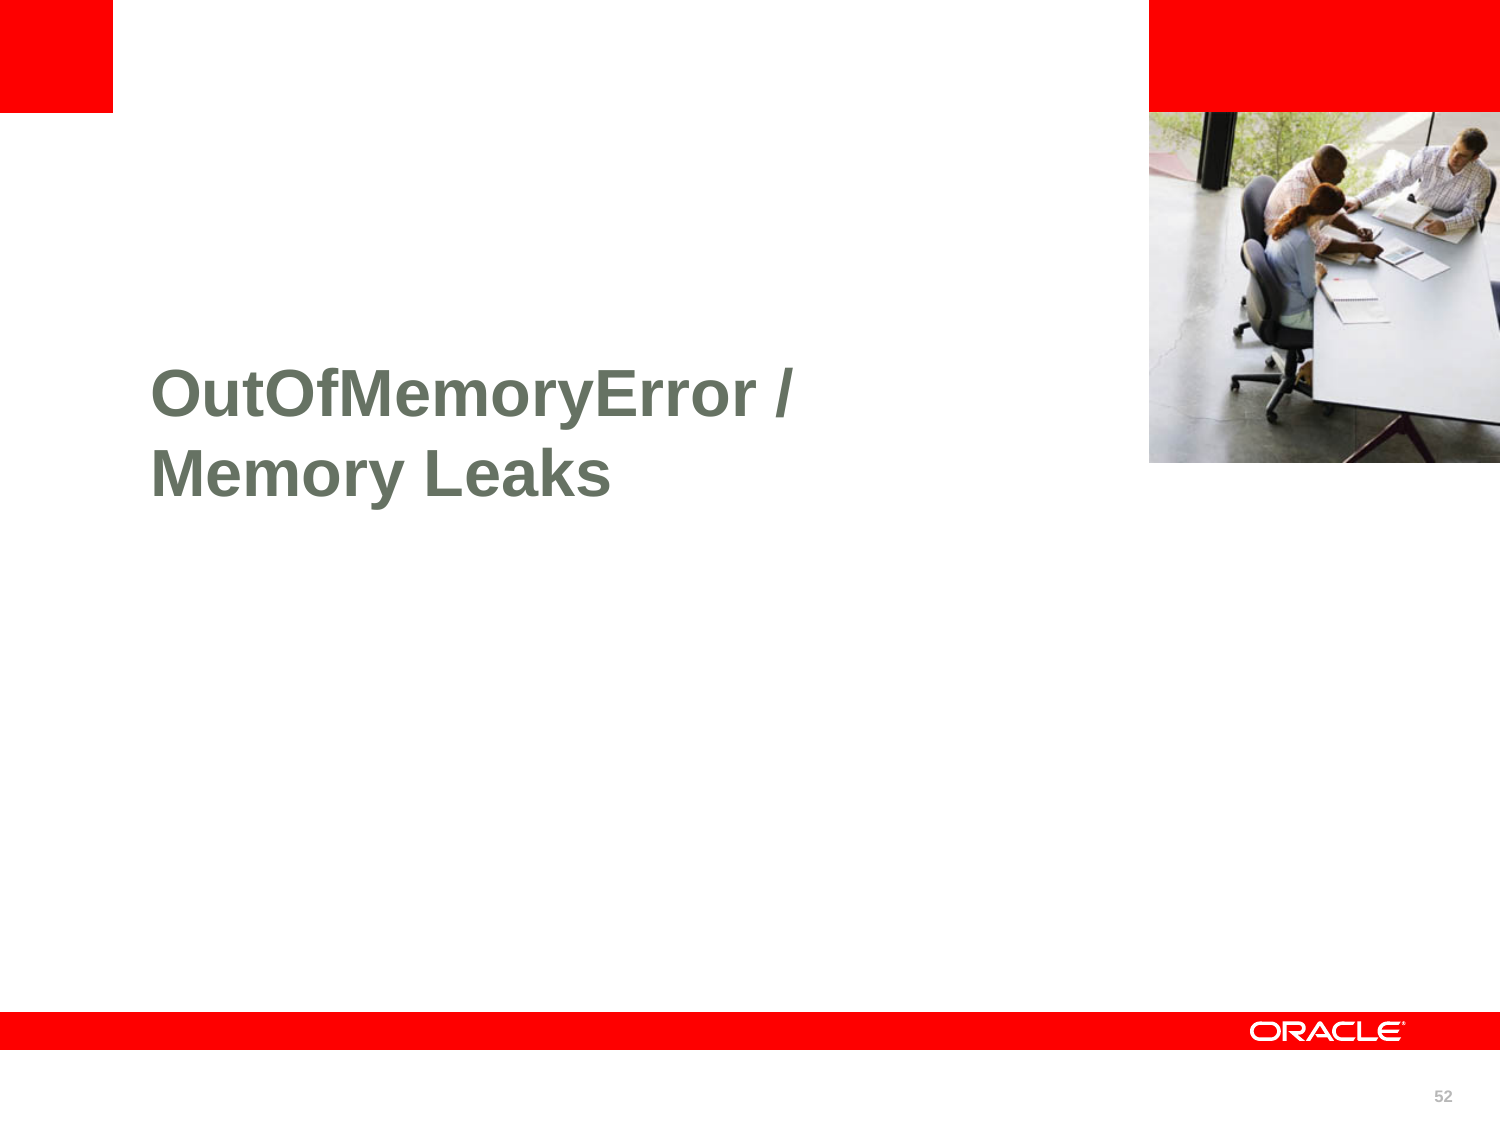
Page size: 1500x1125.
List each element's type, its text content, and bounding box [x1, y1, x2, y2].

text_box OutOfMemoryError / Memory Leaks [150, 349, 960, 510]
picture [1149, 0, 1500, 463]
picture [0, 1012, 1500, 1050]
picture [0, 0, 113, 113]
